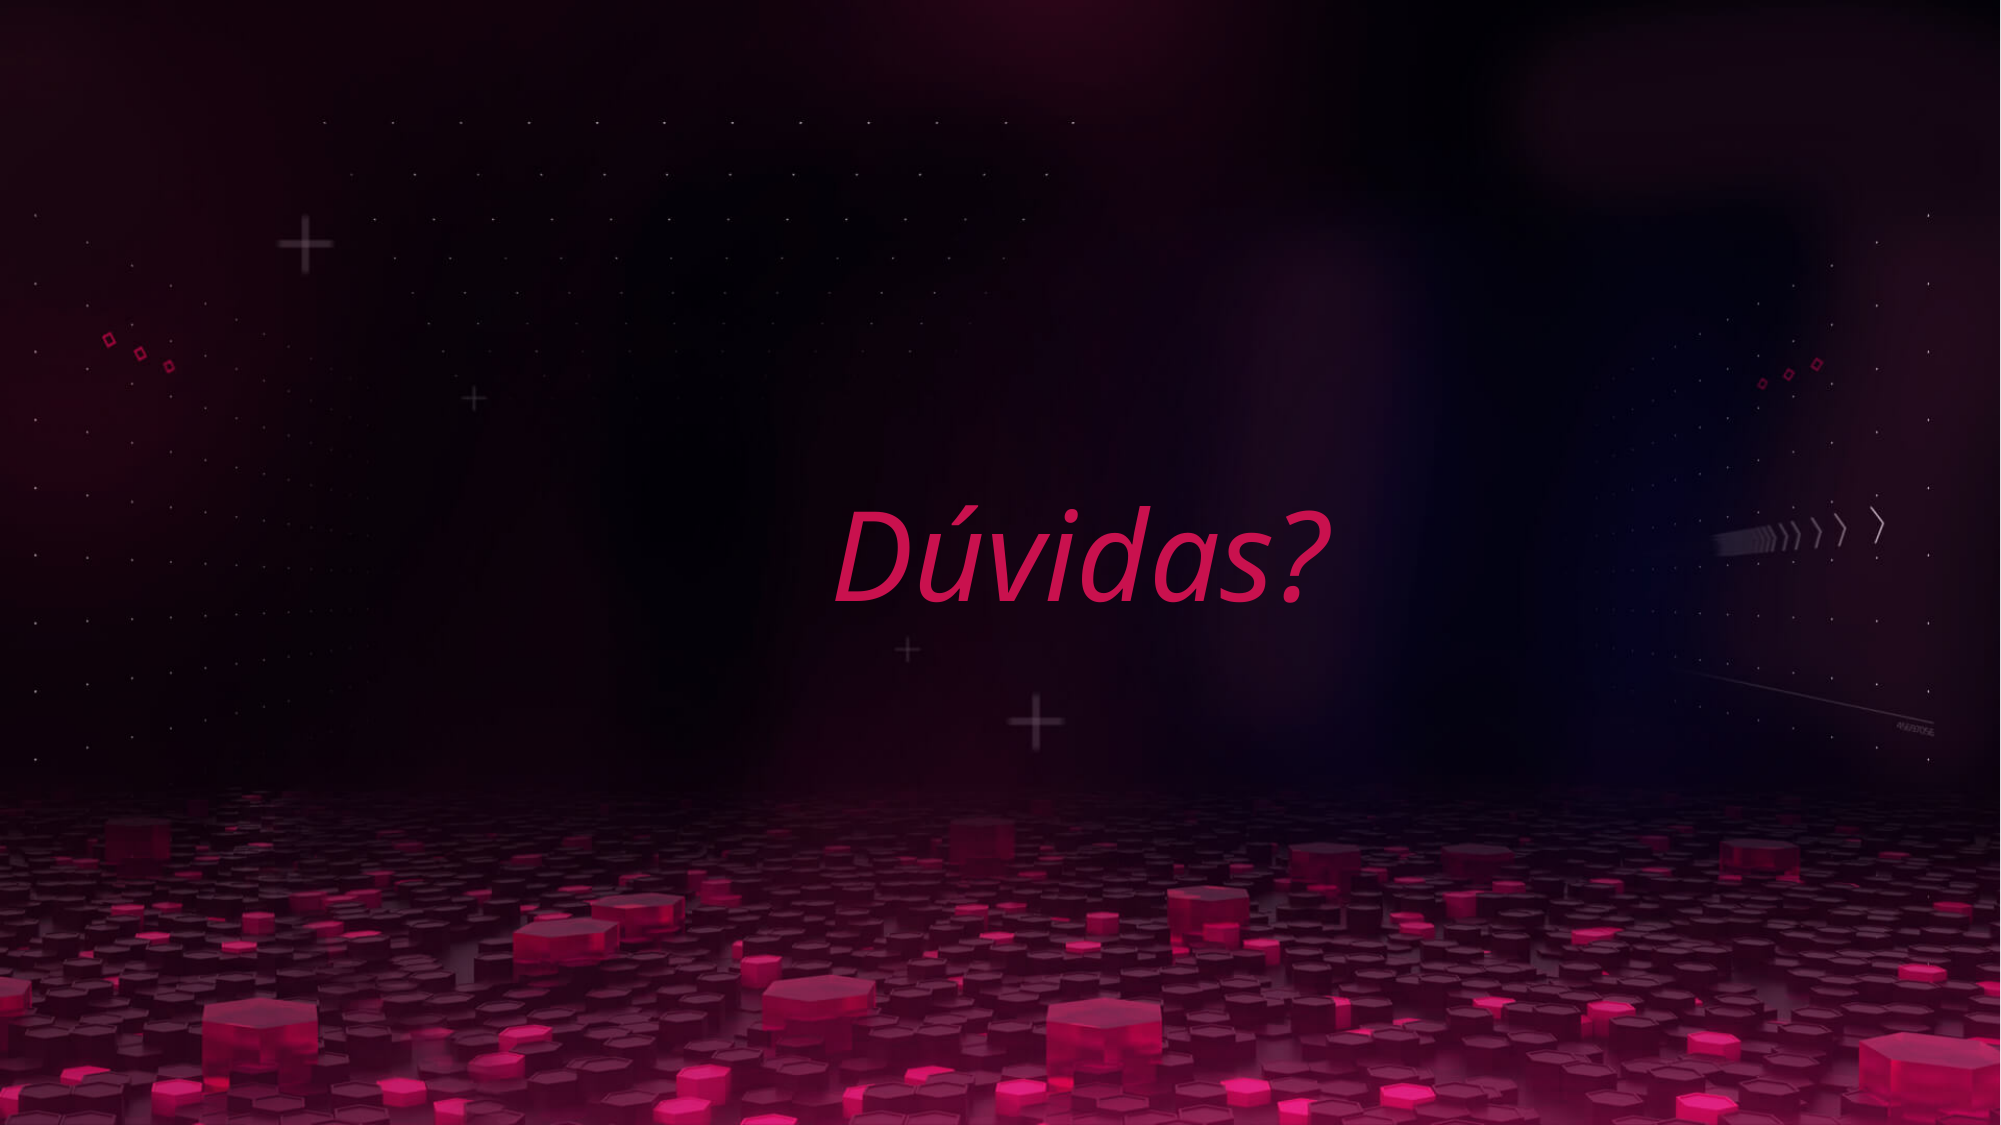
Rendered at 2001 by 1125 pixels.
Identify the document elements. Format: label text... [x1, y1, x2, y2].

picture [0, 0, 2001, 1125]
text_box Dúvidas? [815, 468, 1479, 634]
